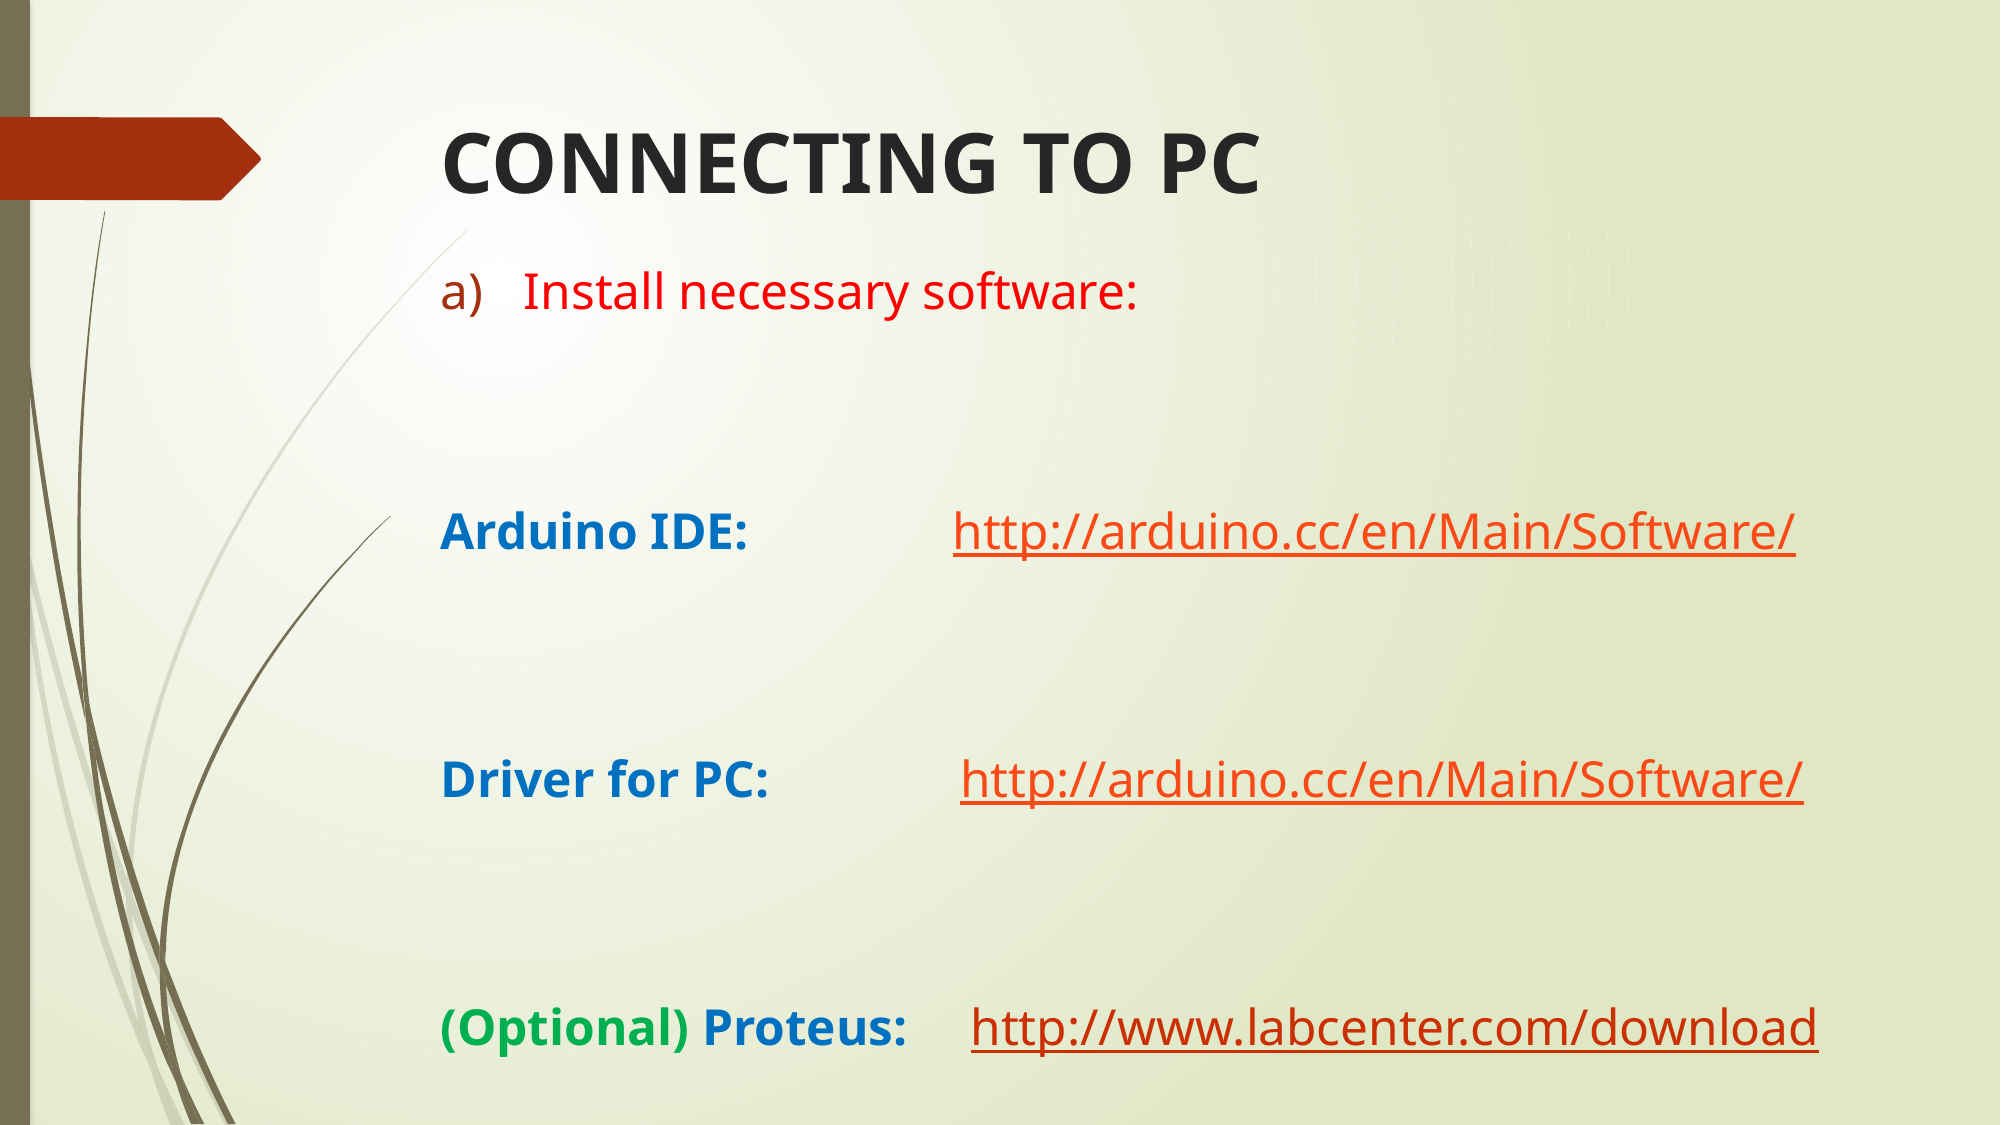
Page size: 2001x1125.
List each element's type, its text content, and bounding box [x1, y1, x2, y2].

list Install necessary software: Arduino IDE: http://arduino.cc/en/Main/Software/ Driver for PC: http://arduino.cc/en/Main/Software/ (Optional) Proteus: http://www.labcenter.com/download [425, 252, 2000, 1125]
title CONNECTING TO PC [425, 102, 1888, 252]
